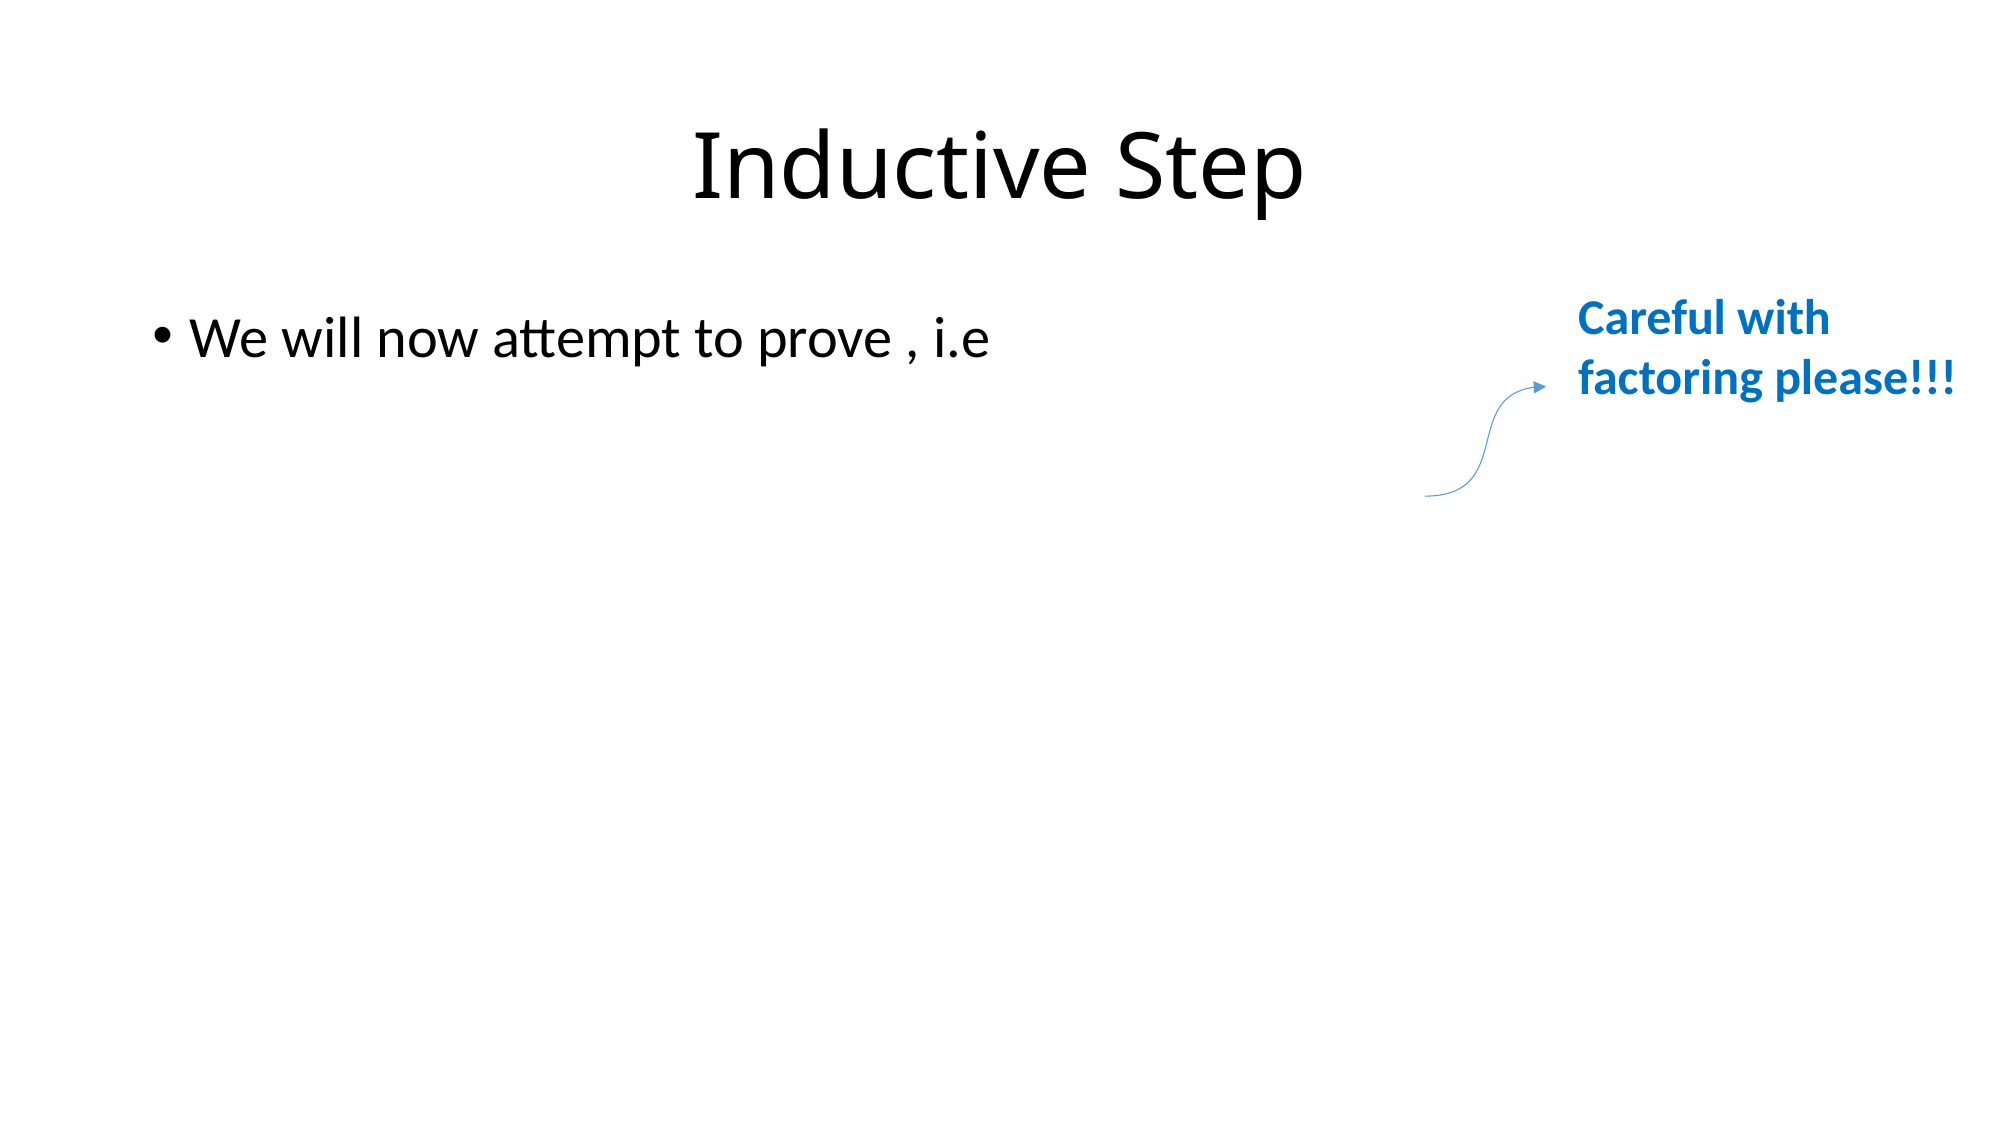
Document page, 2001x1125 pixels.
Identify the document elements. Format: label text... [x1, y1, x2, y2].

title Inductive Step [137, 59, 1863, 278]
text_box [1424, 386, 1547, 497]
text_box Careful with factoring please!!! [1563, 277, 2000, 412]
